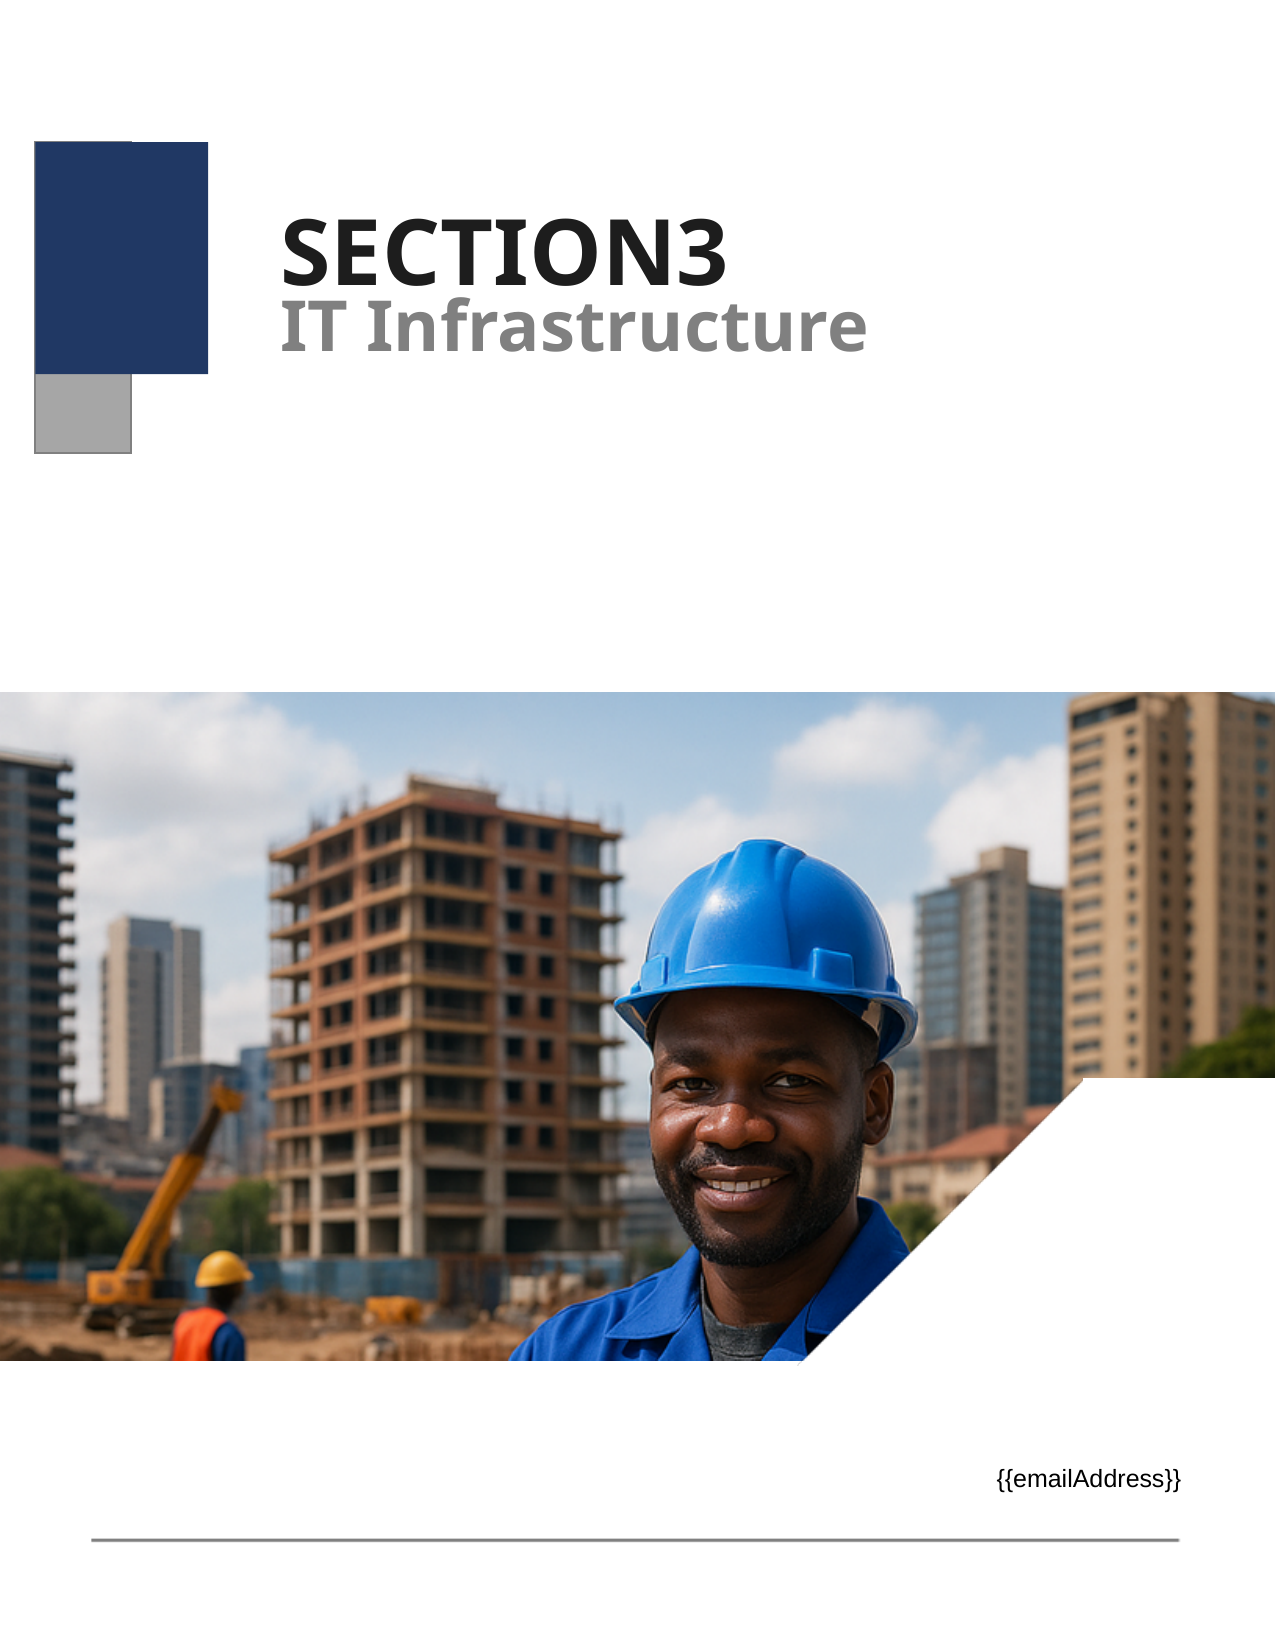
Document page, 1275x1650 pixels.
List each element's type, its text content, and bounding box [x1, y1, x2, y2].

picture [0, 692, 1275, 1367]
text_box [34, 141, 209, 375]
text_box {{emailAddress}} [715, 1460, 1182, 1498]
text_box [34, 375, 132, 454]
picture [90, 1523, 1182, 1555]
text_box SECTION3 IT Infrastructure [209, 171, 967, 340]
